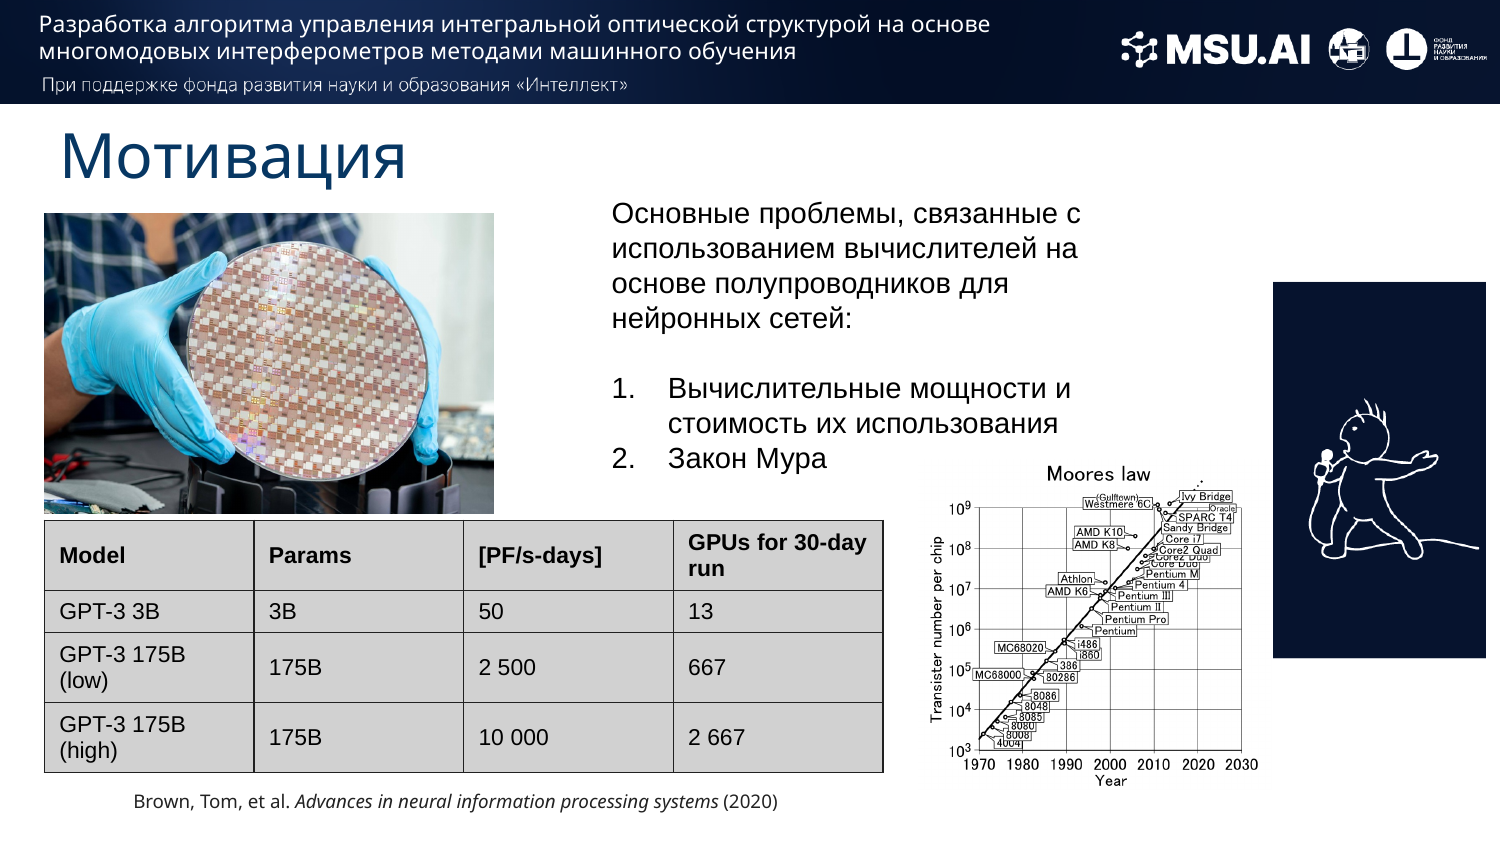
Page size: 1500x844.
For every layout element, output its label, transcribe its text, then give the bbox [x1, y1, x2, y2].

text_box Мотивация [44, 100, 1040, 214]
text_box Разработка алгоритма управления интегральной оптической структурой на основе многомодовых интерферометров методами машинного обучения [23, 17, 1096, 57]
text_box Основные проблемы, связанные с использованием вычислителей на основе полупроводников для нейронных сетей: Вычислительные мощности и стоимость их использования Закон Мура [596, 187, 1173, 482]
picture [0, 0, 1500, 844]
text_box Brown, Tom, et al. Advances in neural information processing systems (2020) [118, 782, 869, 820]
